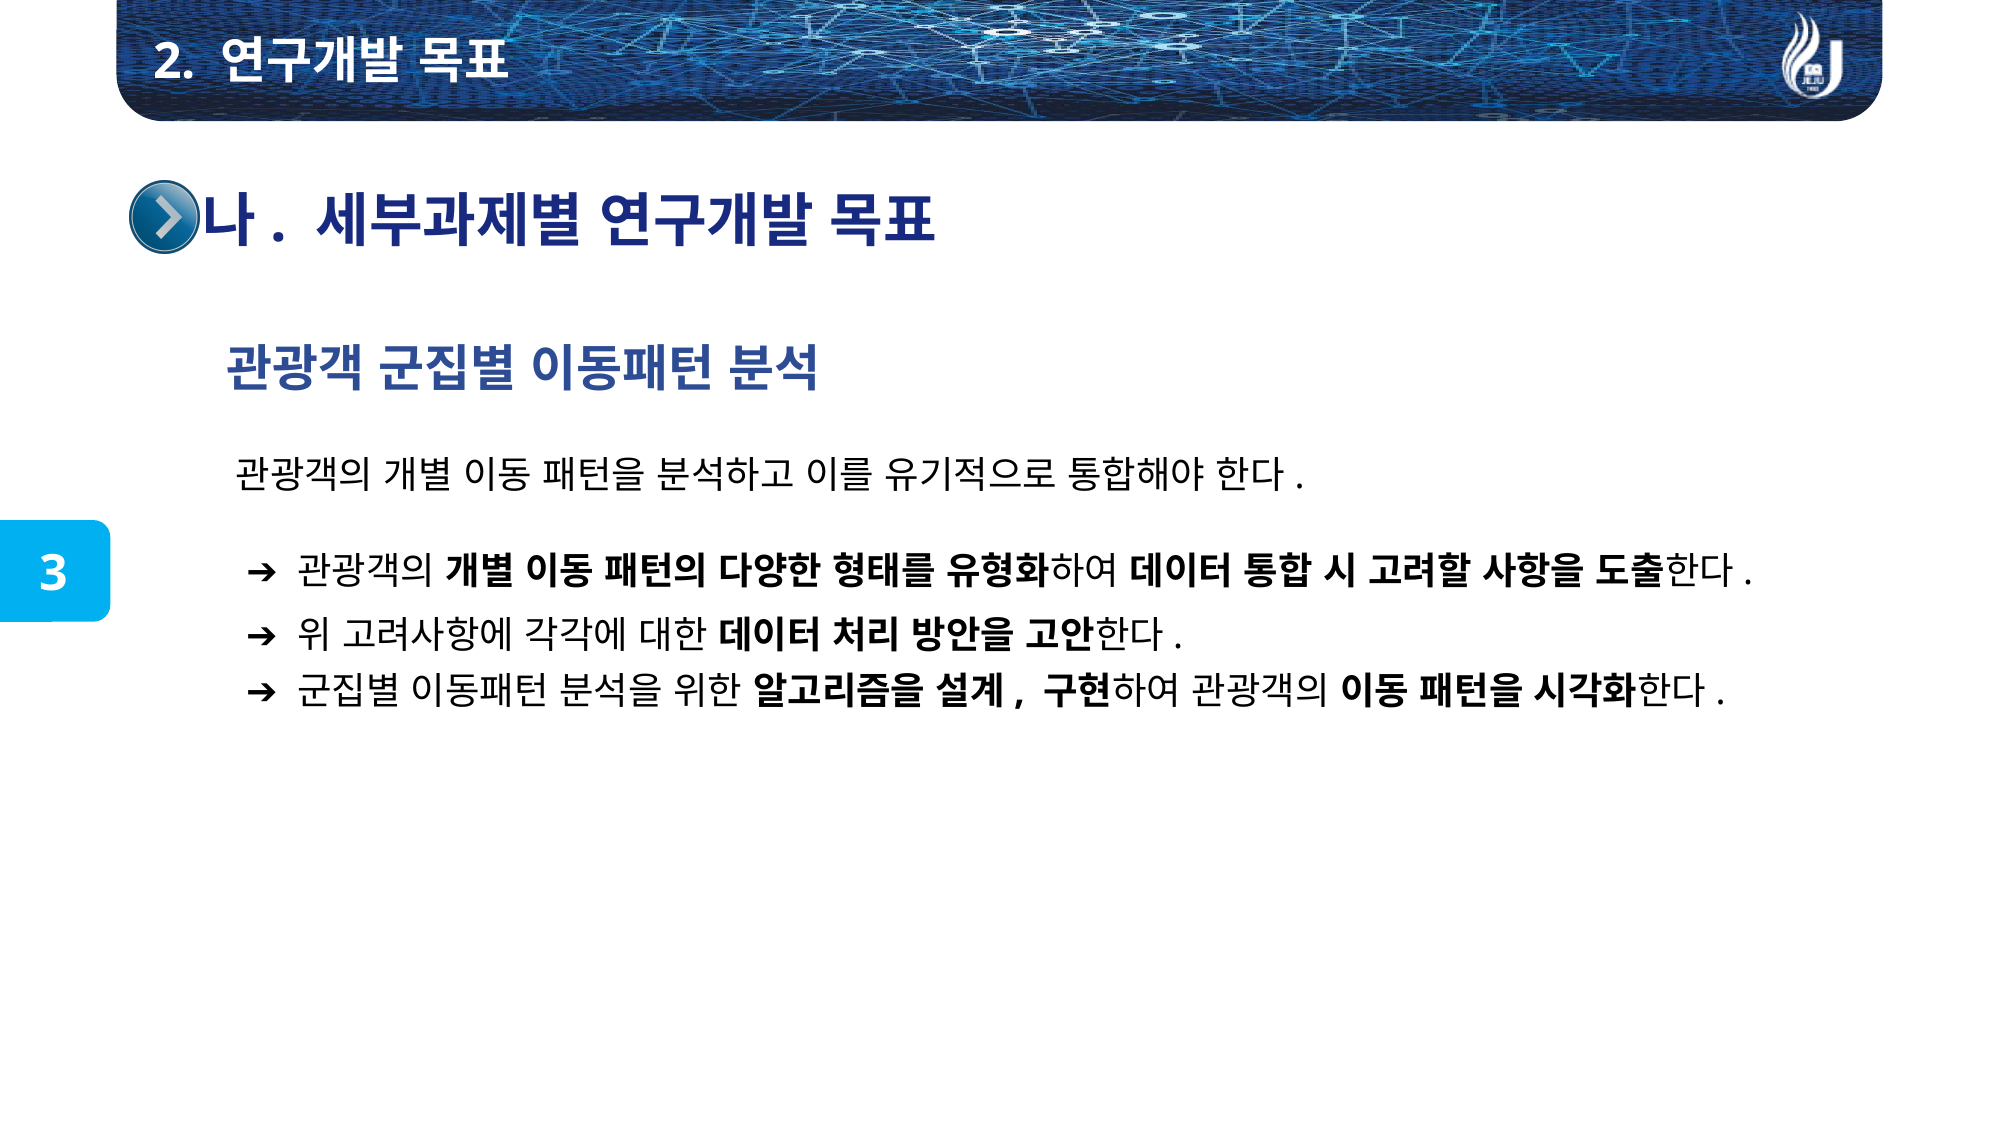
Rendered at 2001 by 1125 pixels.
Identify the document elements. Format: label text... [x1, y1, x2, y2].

picture [116, 0, 1883, 122]
text_box 3 [25, 532, 84, 608]
picture [129, 180, 200, 254]
text_box 관광객 군집별 이동패턴 분석 [211, 328, 836, 404]
text_box [0, 519, 112, 623]
text_box ➔ 군집별 이동패턴 분석을 위한 알고리즘을 설계, 구현하여 관광객의 이동 패턴을 시각화한다. [220, 659, 1883, 720]
text_box ➔ 위 고려사항에 각각에 대한 데이터 처리 방안을 고안한다. [220, 603, 1883, 659]
text_box ➔ 관광객의 개별 이동 패턴의 다양한 형태를 유형화하여 데이터 통합 시 고려할 사항을 도출한다. [220, 539, 1782, 600]
text_box 나. 세부과제별 연구개발 목표 [187, 175, 952, 261]
text_box 관광객의 개별 이동 패턴을 분석하고 이를 유기적으로 통합해야 한다. [220, 443, 1883, 503]
